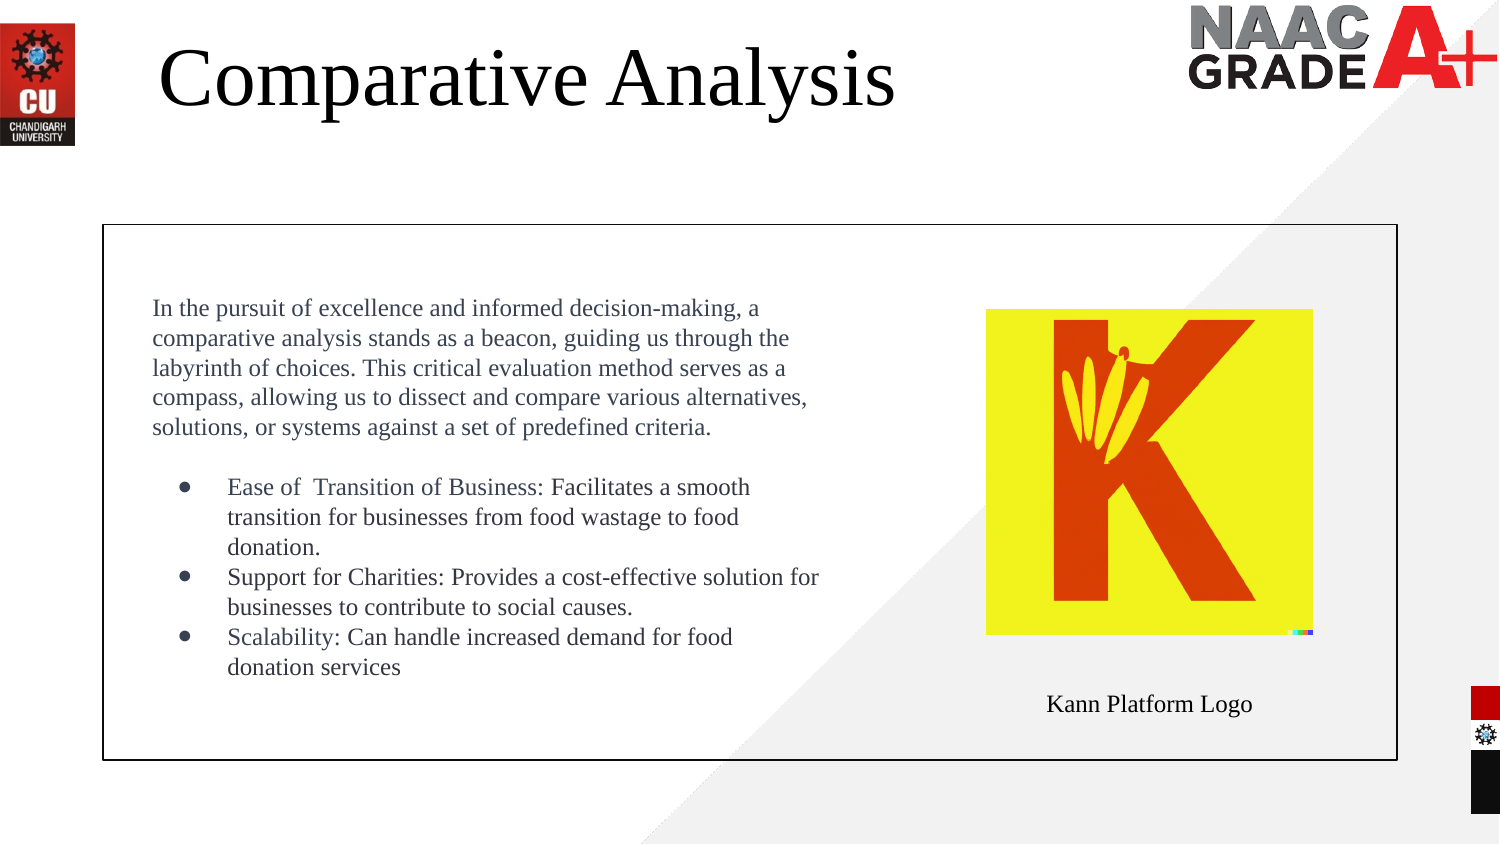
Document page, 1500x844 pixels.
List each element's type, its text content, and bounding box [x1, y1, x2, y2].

picture [0, 0, 1500, 844]
text_box In the pursuit of excellence and informed decision-making, a comparative analysis stands as a beacon, guiding us through the labyrinth of choices. This critical evaluation method serves as a compass, allowing us to dissect and compare various alternatives, solutions, or systems against a set of predefined criteria. Ease of Transition of Business: Facilitates a smooth transition for businesses from food wastage to food donation. Support for Charities: Provides a cost-effective solution for businesses to contribute to social causes. Scalability: Can handle increased demand for food donation services [137, 246, 838, 712]
list [102, 224, 1398, 761]
text_box Kann Platform Logo [967, 672, 1332, 712]
text_box Comparative Analysis [143, 7, 1062, 427]
